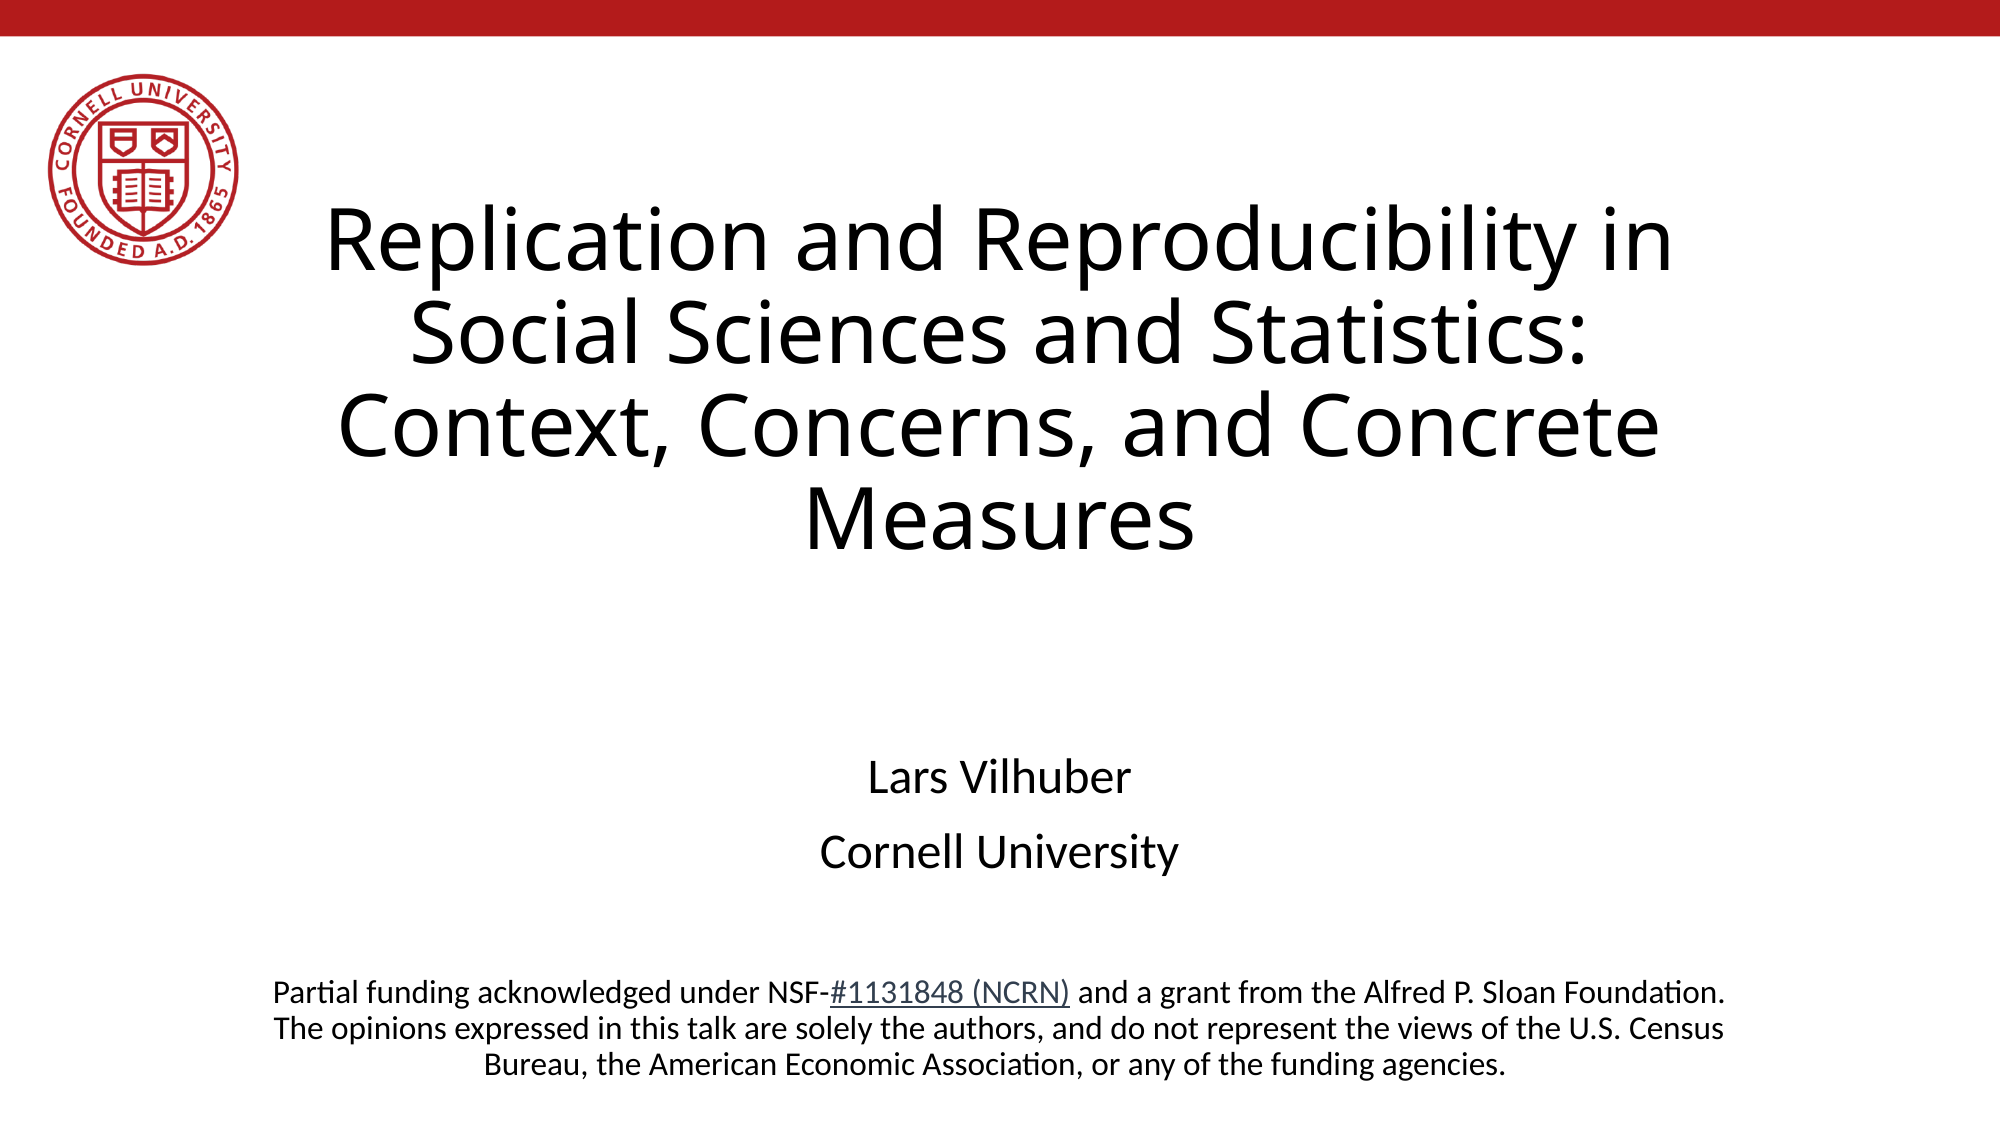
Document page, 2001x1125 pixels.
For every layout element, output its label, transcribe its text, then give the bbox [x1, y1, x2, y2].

subtitle Lars Vilhuber Cornell University Partial funding acknowledged under NSF-#1131848 (NCRN) and a grant from the Alfred P. Sloan Foundation. The opinions expressed in this talk are solely the authors, and do not represent the views of the U.S. Census Bureau, the American Economic Association, or any of the funding agencies. [249, 743, 1750, 1095]
title Replication and Reproducibility in Social Sciences and Statistics: Context, Concerns, and Concrete Measures [249, 184, 1750, 576]
picture [39, 65, 267, 274]
